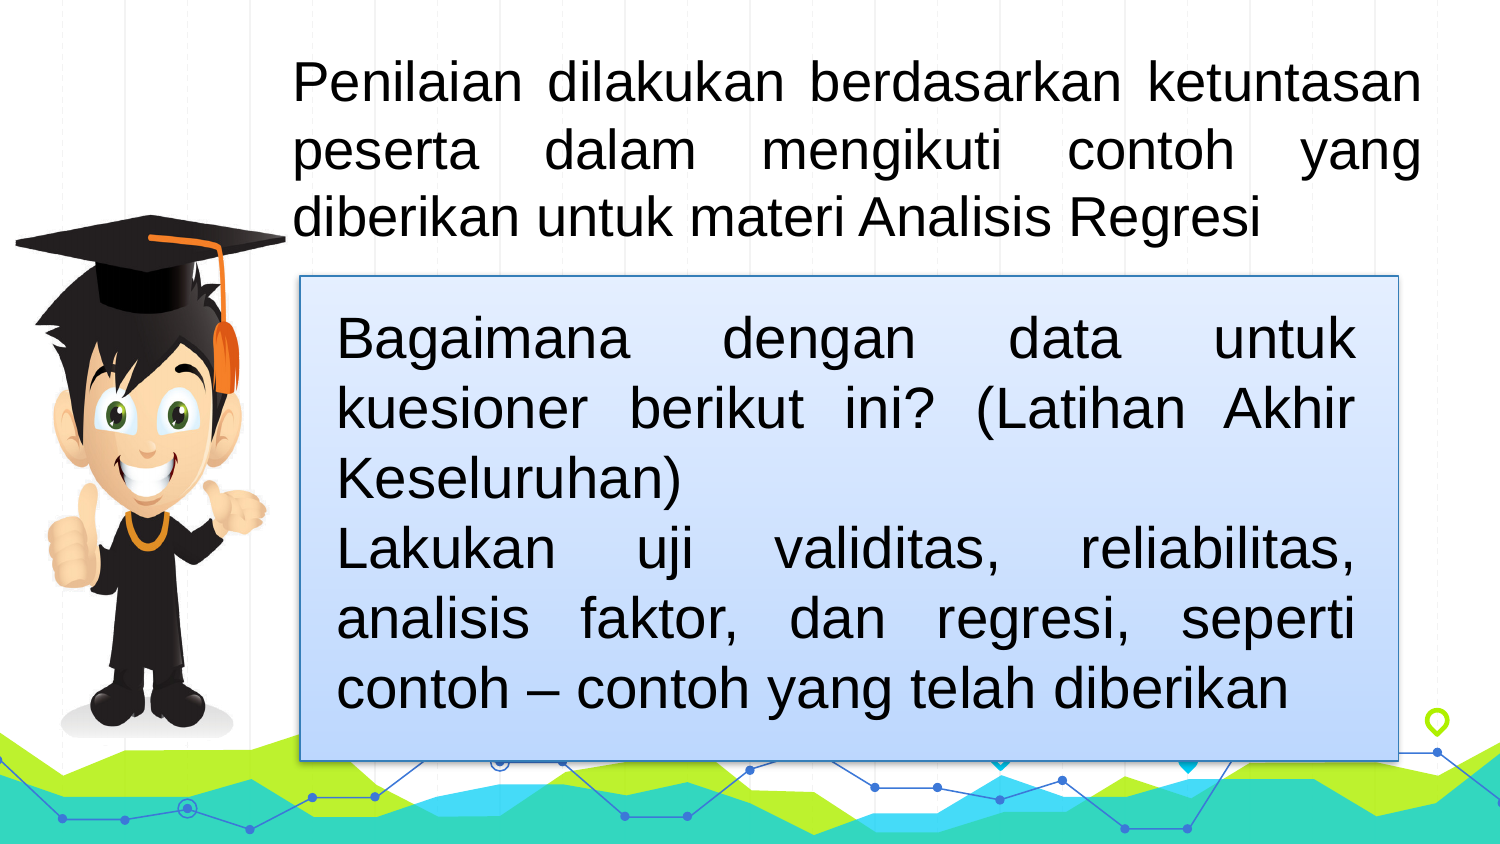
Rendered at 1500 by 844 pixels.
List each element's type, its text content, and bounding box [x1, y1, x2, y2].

text_box [304, 275, 1399, 762]
text_box Bagaimana dengan data untuk kuesioner berikut ini? (Latihan Akhir Keseluruhan) Lakukan uji validitas, reliabilitas, analisis faktor, dan regresi, seperti contoh – contoh yang telah diberikan [321, 292, 1373, 728]
picture [0, 147, 301, 817]
text_box Penilaian dilakukan berdasarkan ketuntasan peserta dalam mengikuti contoh yang diberikan untuk materi Analisis Regresi [277, 38, 1438, 256]
